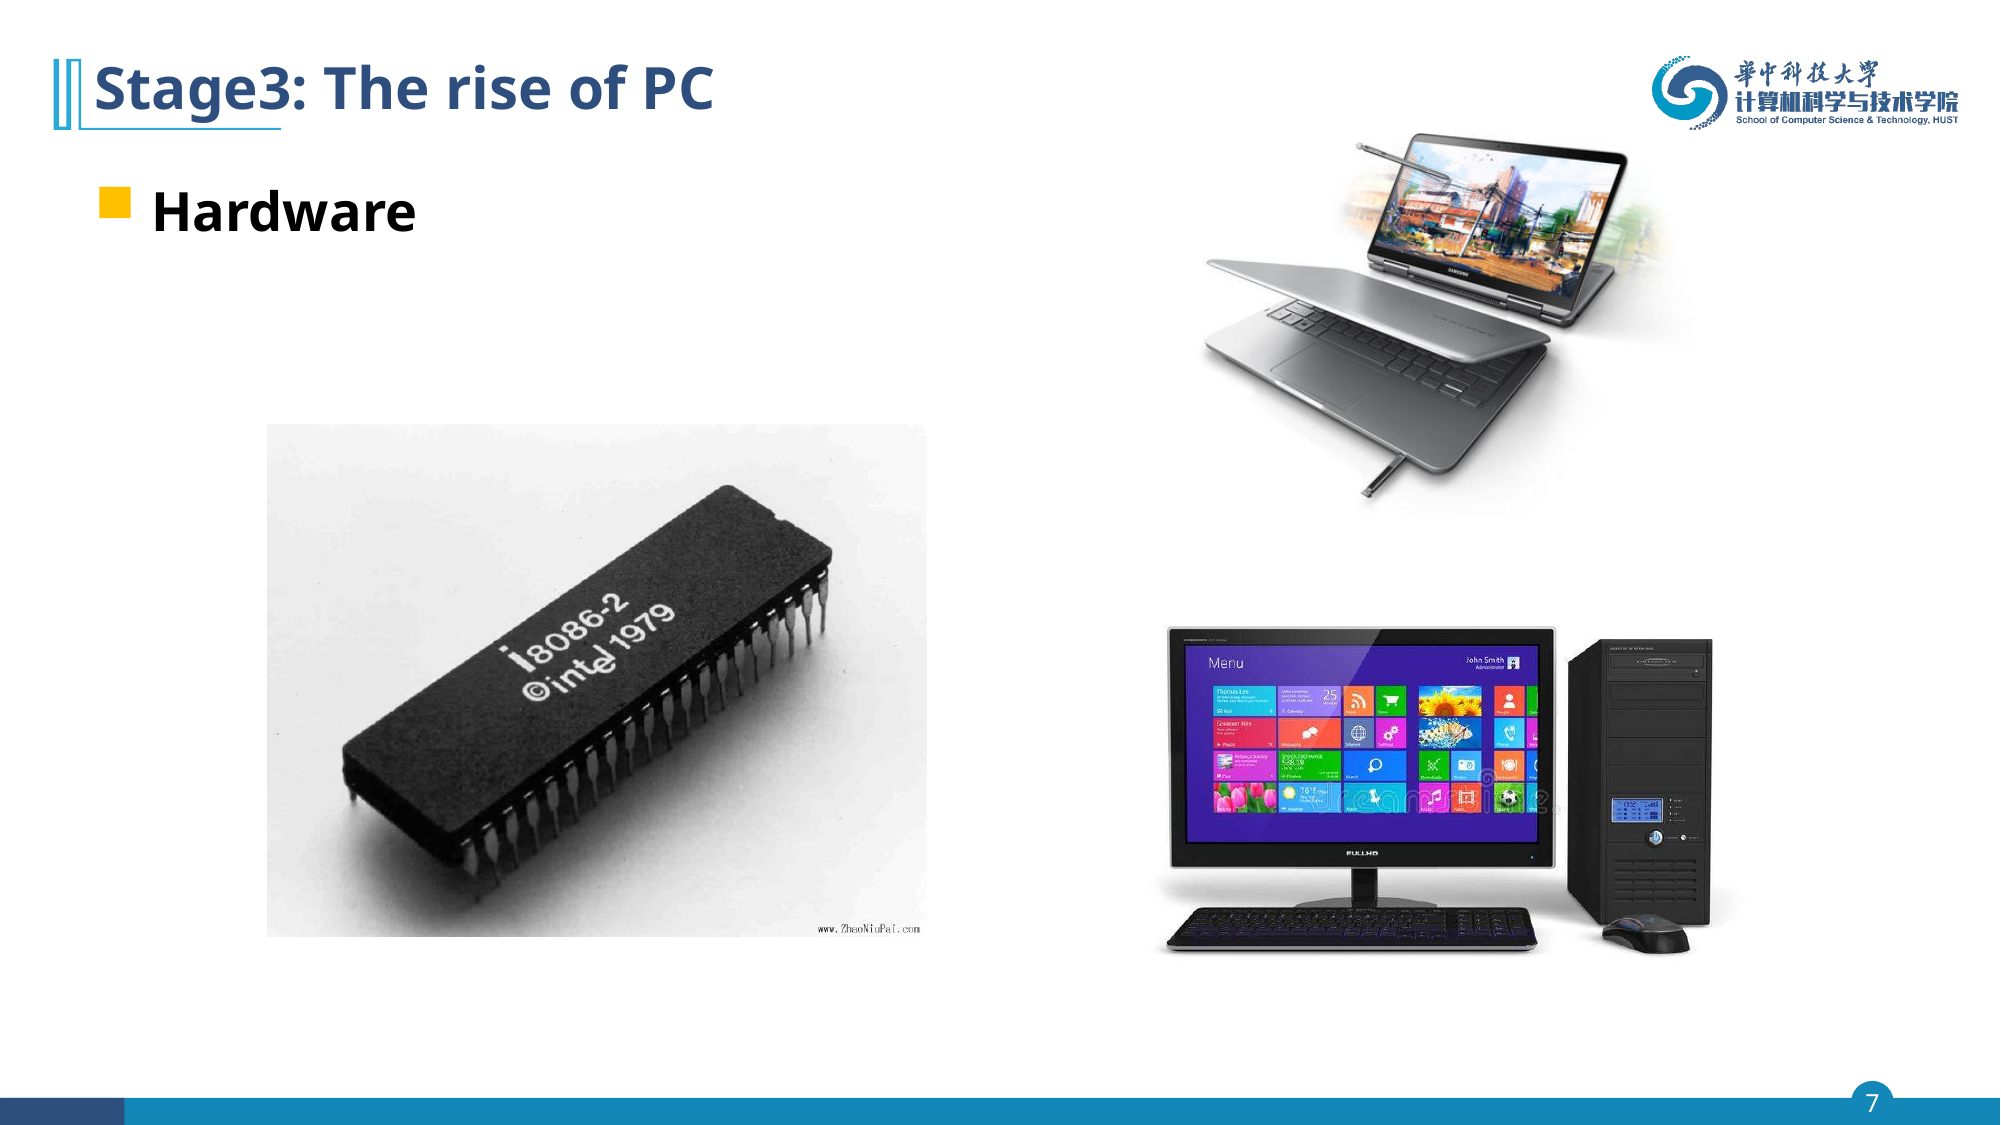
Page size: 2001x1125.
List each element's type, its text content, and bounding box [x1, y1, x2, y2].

title Stage3: The rise of PC [80, 51, 1653, 137]
list Hardware [80, 137, 1933, 1098]
picture [1653, 56, 1678, 79]
picture [267, 424, 927, 937]
picture [1140, 133, 1697, 519]
picture [1112, 566, 1759, 1014]
picture [1653, 56, 1958, 130]
